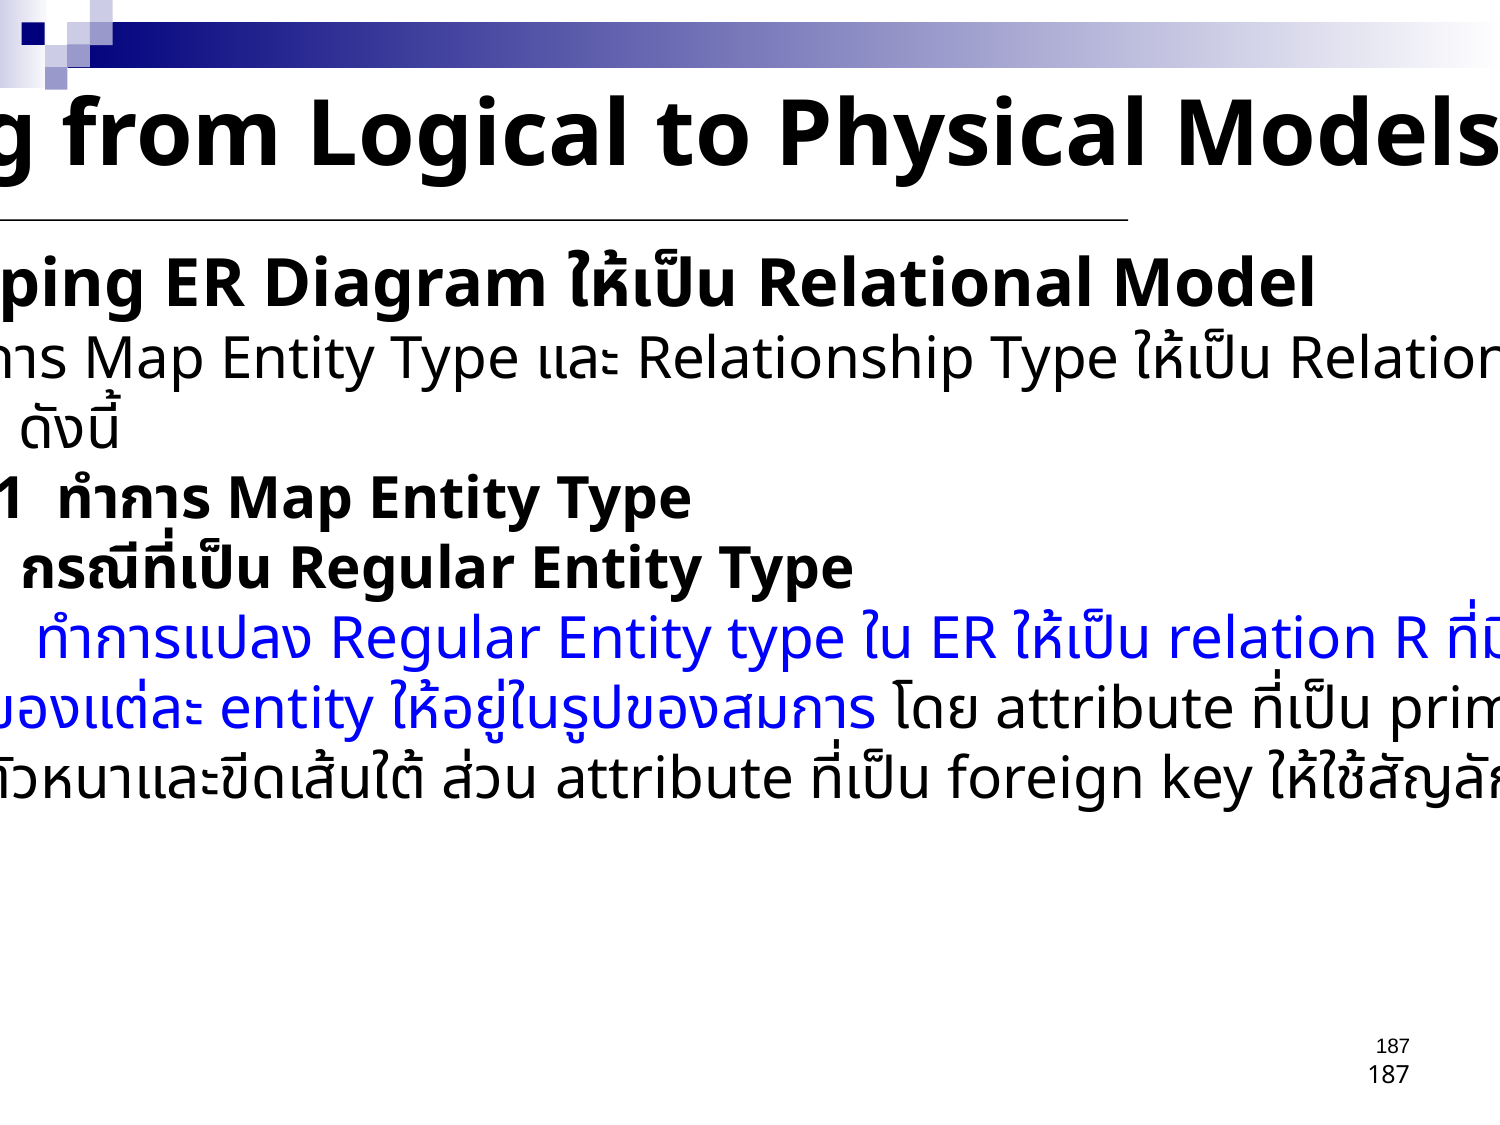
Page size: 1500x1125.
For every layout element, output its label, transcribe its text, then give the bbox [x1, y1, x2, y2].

text_box การ Mapping ER Diagram ให้เป็น Relational Model คือ ทำการ Map Entity Type และ Relationship Type ให้เป็น Relational Schema มี 2 ขั้นตอน ดังนี้ step 1 ทำการ Map Entity Type กรณีที่เป็น Regular Entity Type ทำการแปลง Regular Entity type ใน ER ให้เป็น relation R ที่มีการรวม attribute ของแต่ละ entity ให้อยู่ในรูปของสมการ โดย attribute ที่เป็น primary key ให้ใช้ สัญลักษณ์ตัวหนาและขีดเส้นใต้ ส่วน attribute ที่เป็น foreign key ให้ใช้สัญลักษณ์ ตัวเอียง [0, 232, 1500, 888]
text_box Moving from Logical to Physical Models [0, 66, 1500, 191]
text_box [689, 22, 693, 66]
text_box 187 [1074, 1024, 1425, 1100]
